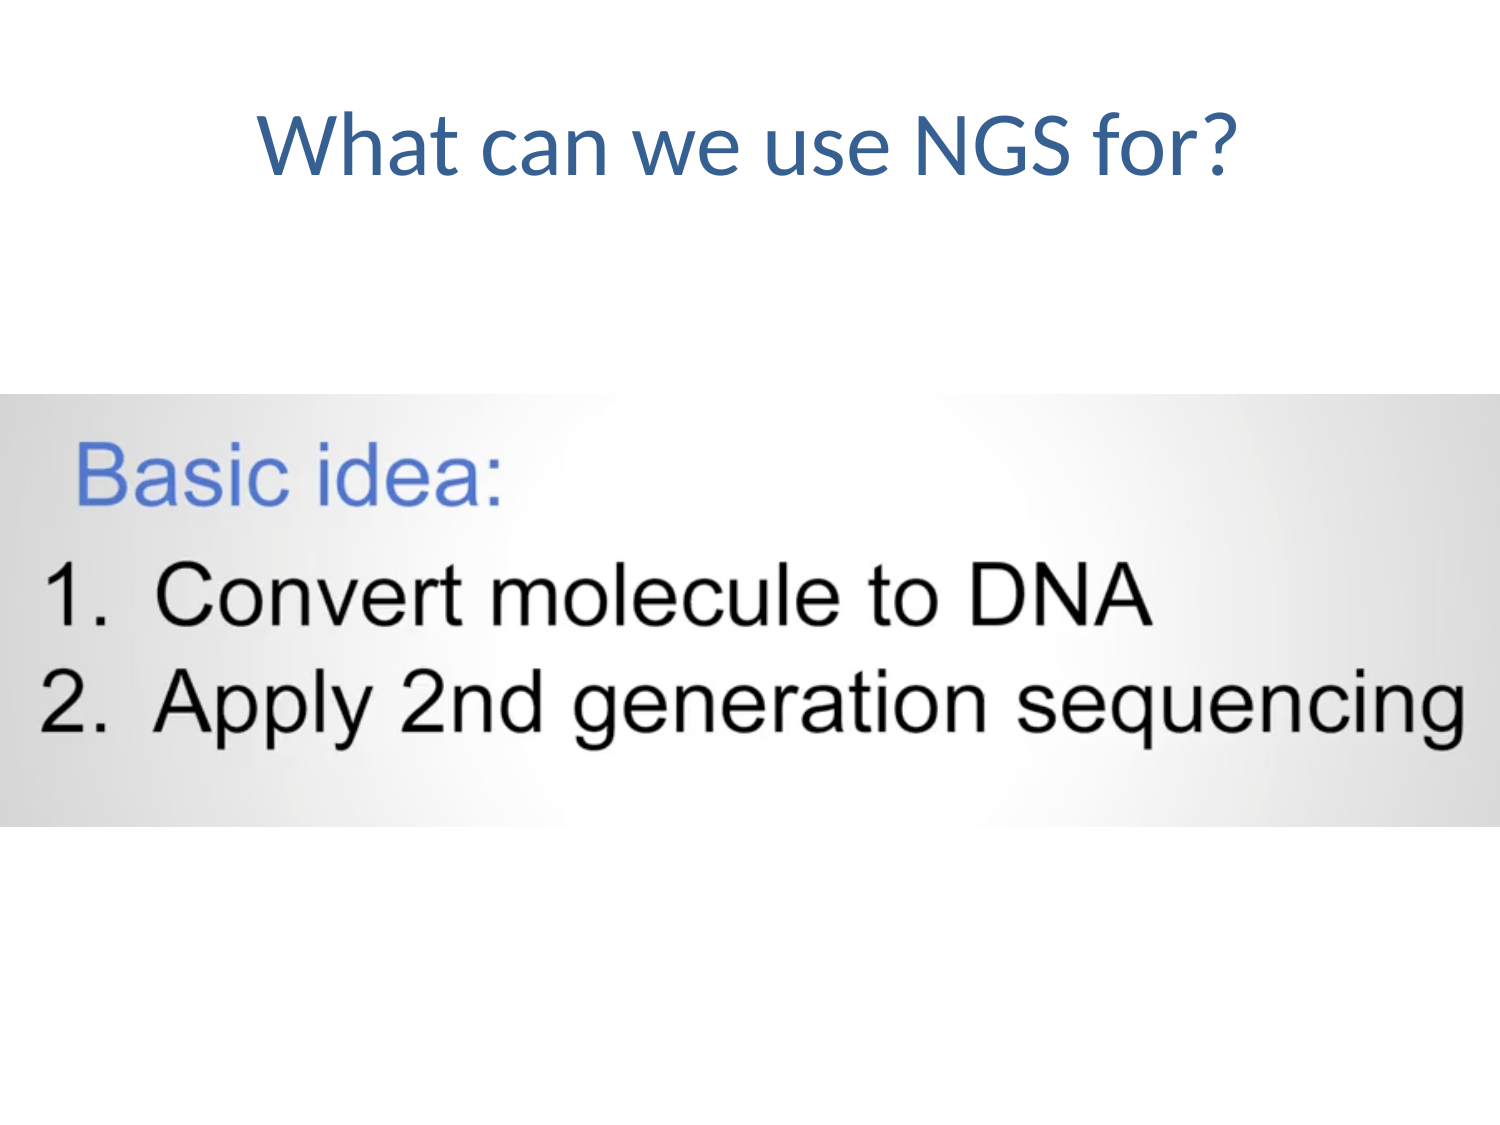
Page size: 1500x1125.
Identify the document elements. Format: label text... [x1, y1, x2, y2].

picture [0, 394, 1500, 828]
title What can we use NGS for? [75, 45, 1425, 233]
